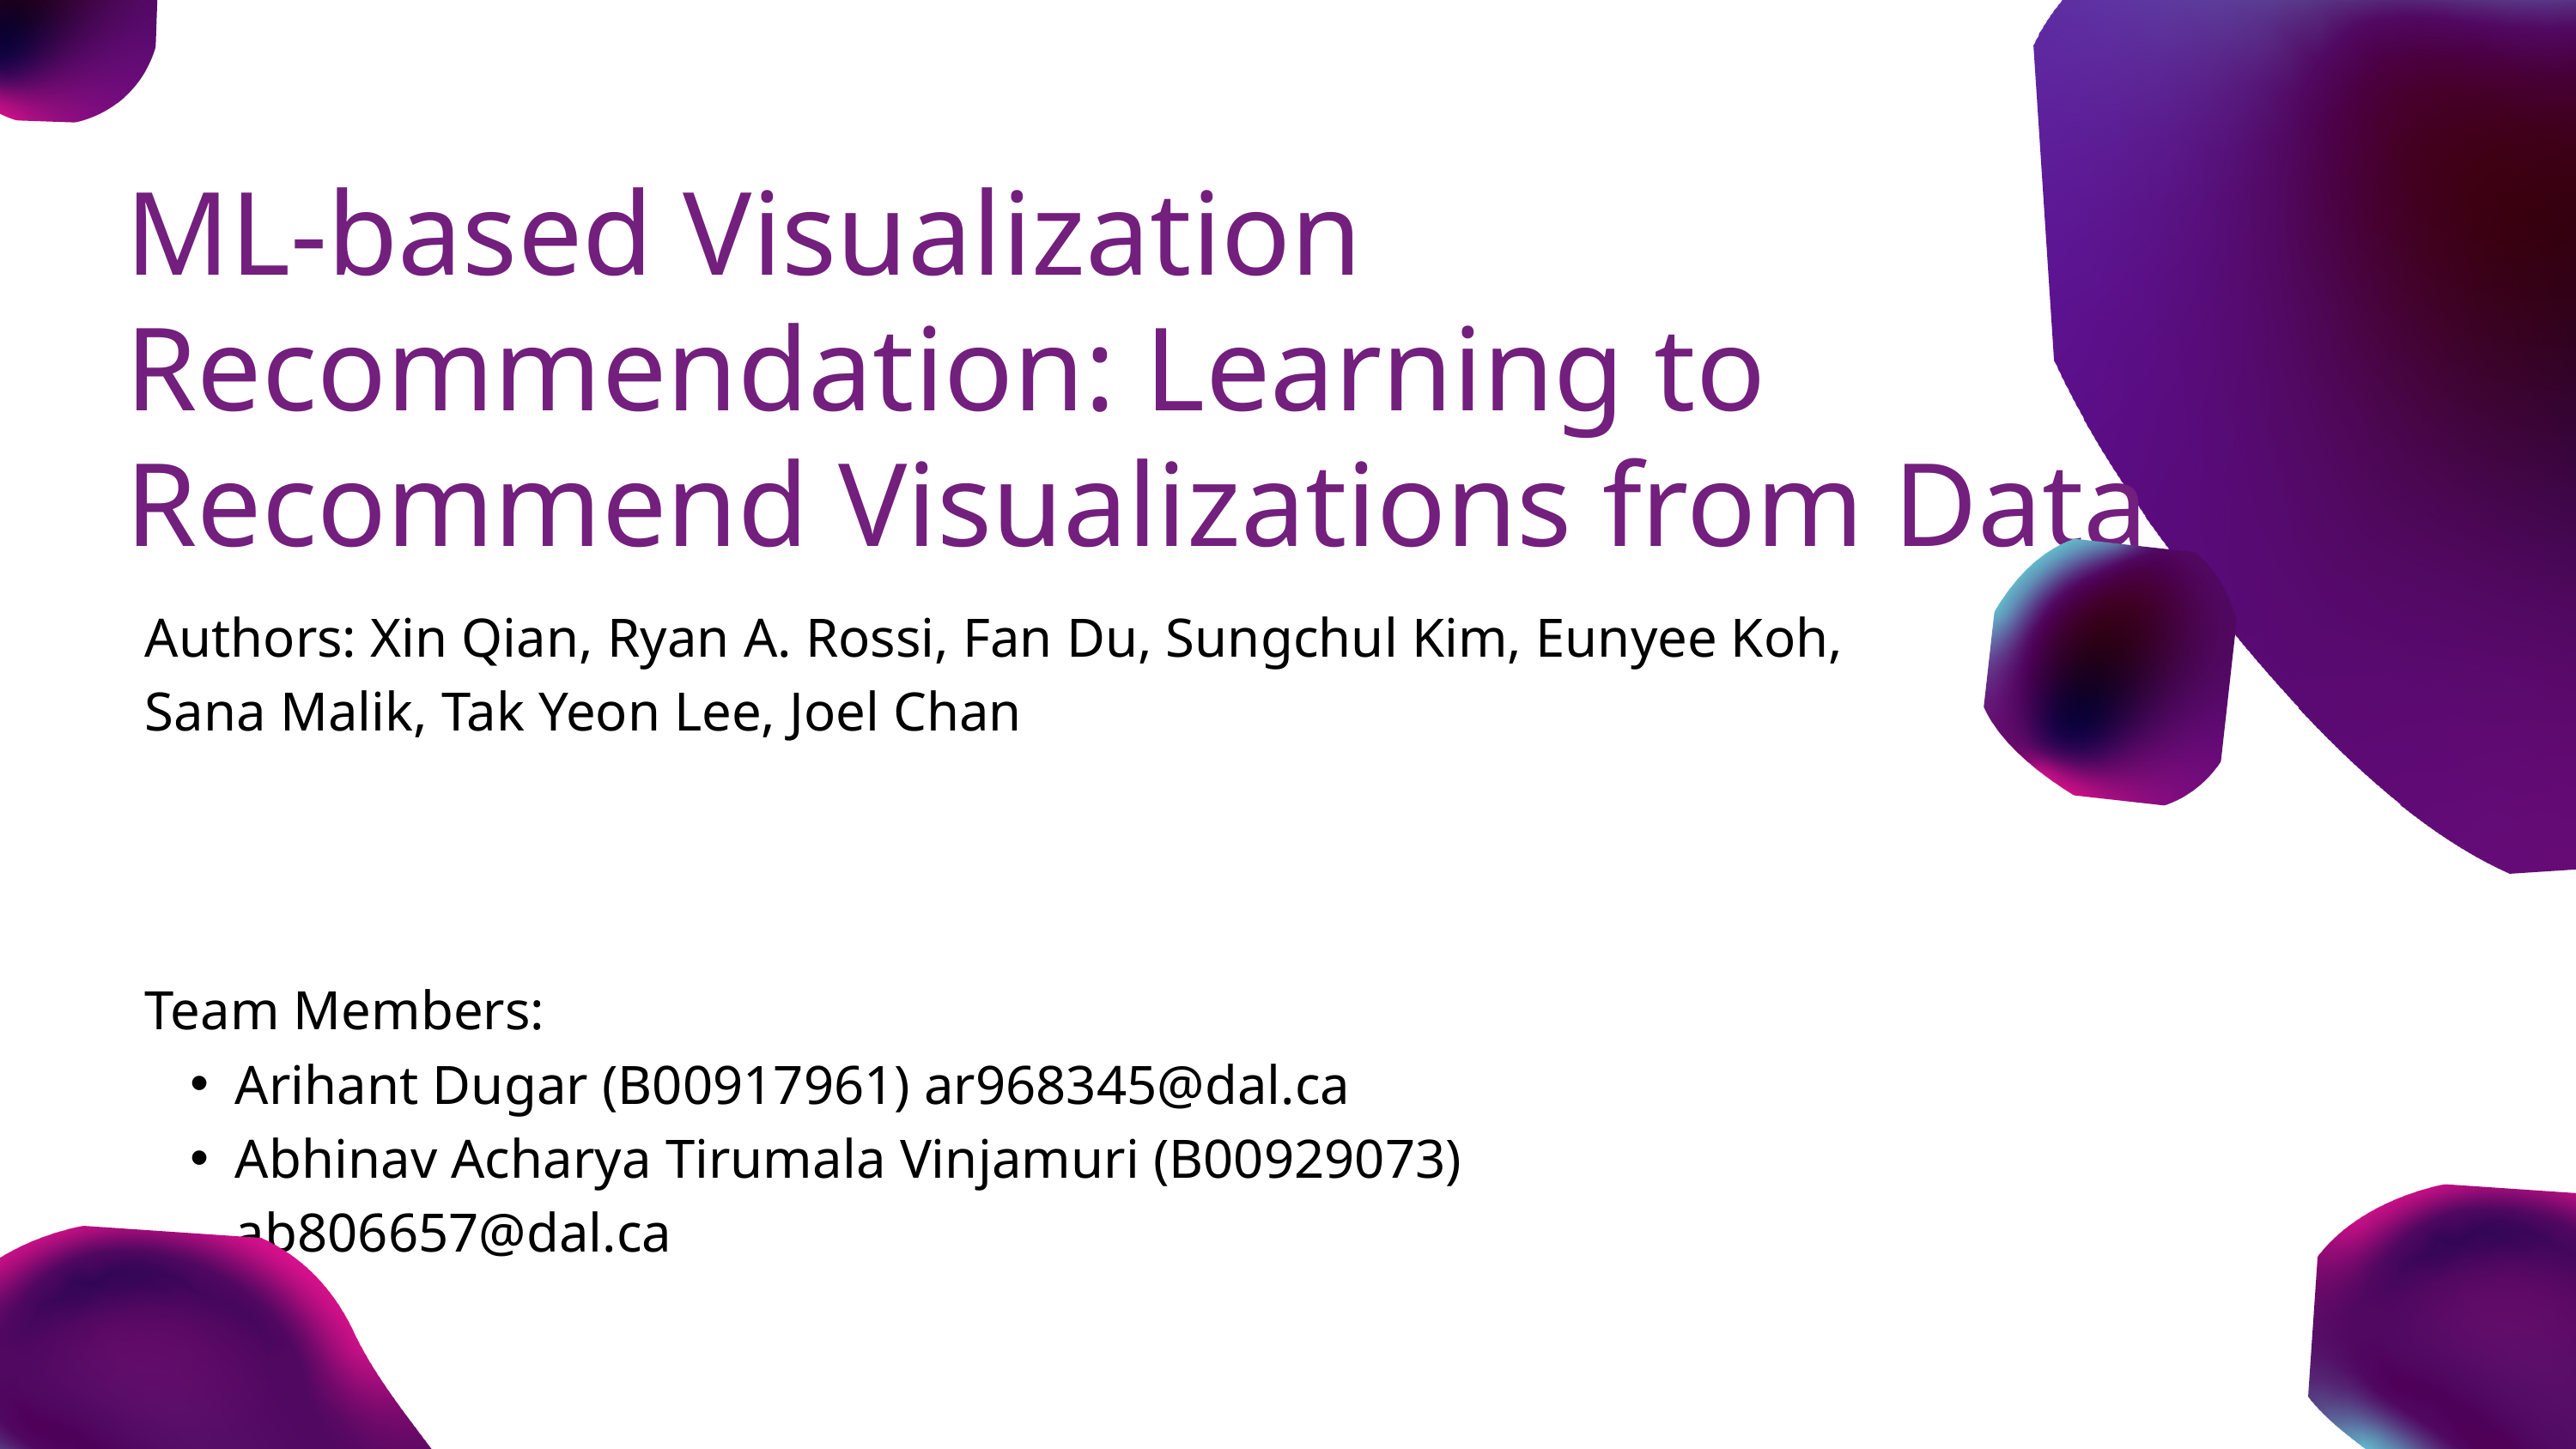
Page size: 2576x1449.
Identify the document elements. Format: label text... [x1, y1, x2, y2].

text_box [2304, 1175, 2576, 1449]
text_box [0, 0, 158, 125]
text_box ML-based Visualization Recommendation: Learning to Recommend Visualizations from Data [125, 162, 2289, 570]
text_box [0, 1220, 493, 1449]
text_box [1975, 530, 2245, 811]
text_box Authors: Xin Qian, Ryan A. Rossi, Fan Du, Sungchul Kim, Eunyee Koh, Sana Malik, Tak Yeon Lee, Joel Chan [144, 593, 1903, 743]
text_box Team Members: Arihant Dugar (B00917961) ar968345@dal.ca Abhinav Acharya Tirumala Vinjamuri (B00929073) ab806657@dal.ca [144, 966, 1903, 1337]
text_box [2030, 0, 2576, 901]
